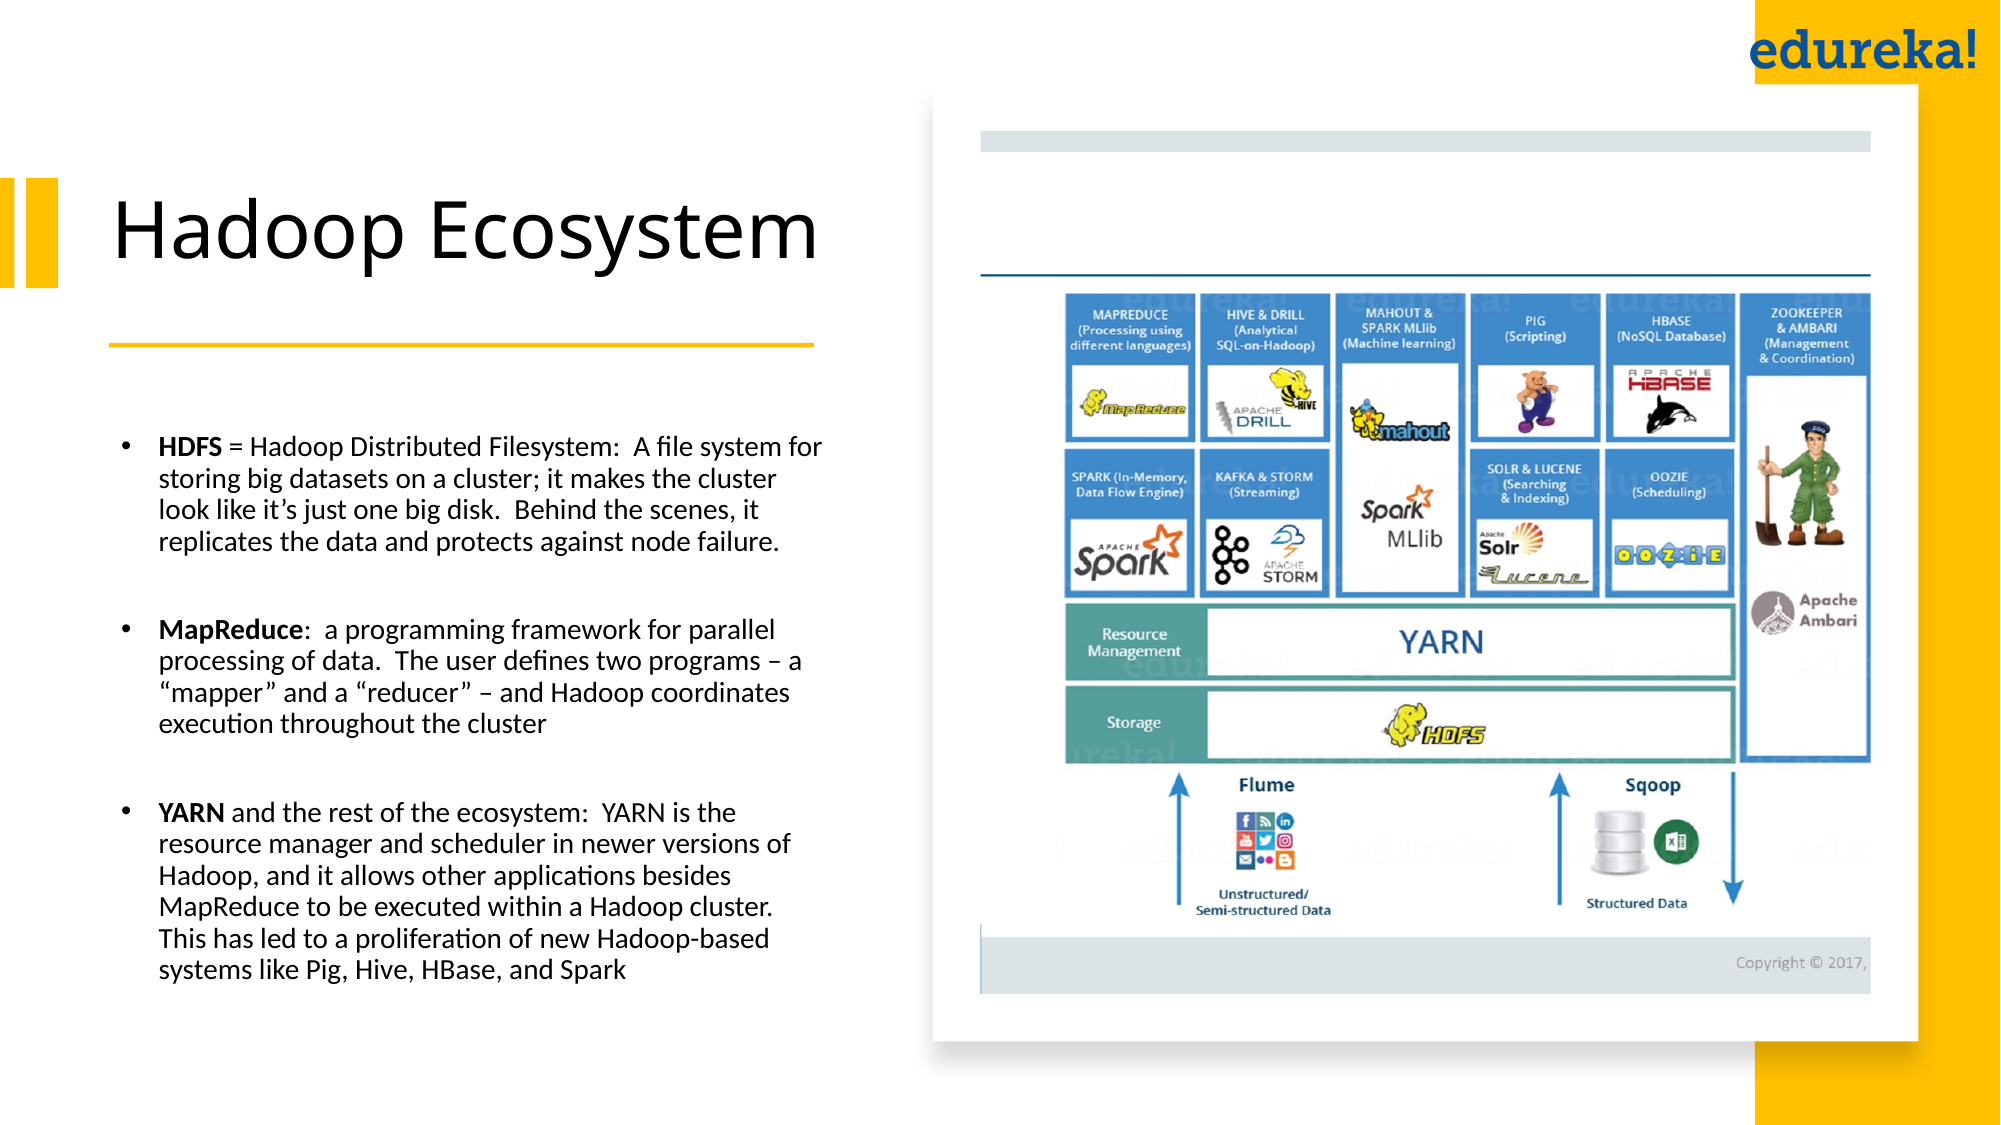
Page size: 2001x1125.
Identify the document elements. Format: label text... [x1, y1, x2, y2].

text_box [0, 0, 1754, 1125]
title Hadoop Ecosystem [96, 140, 845, 326]
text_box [0, 177, 59, 289]
text_box HDFS = Hadoop Distributed Filesystem: A file system for storing big datasets on a cluster; it makes the cluster look like it’s just one big disk. Behind the scenes, it replicates the data and protects against node failure. MapReduce: a programming framework for parallel processing of data. The user defines two programs – a “mapper” and a “reducer” – and Hadoop coordinates execution throughout the cluster YARN and the rest of the ecosystem: YARN is the resource manager and scheduler in newer versions of Hadoop, and it allows other applications besides MapReduce to be executed within a Hadoop cluster. This has led to a proliferation of new Hadoop-based systems like Pig, Hive, HBase, and Spark [96, 382, 845, 1036]
picture [1750, 29, 1975, 69]
picture [980, 131, 1871, 994]
text_box [108, 342, 815, 348]
text_box [1754, 0, 2000, 1125]
text_box [932, 83, 1919, 1042]
